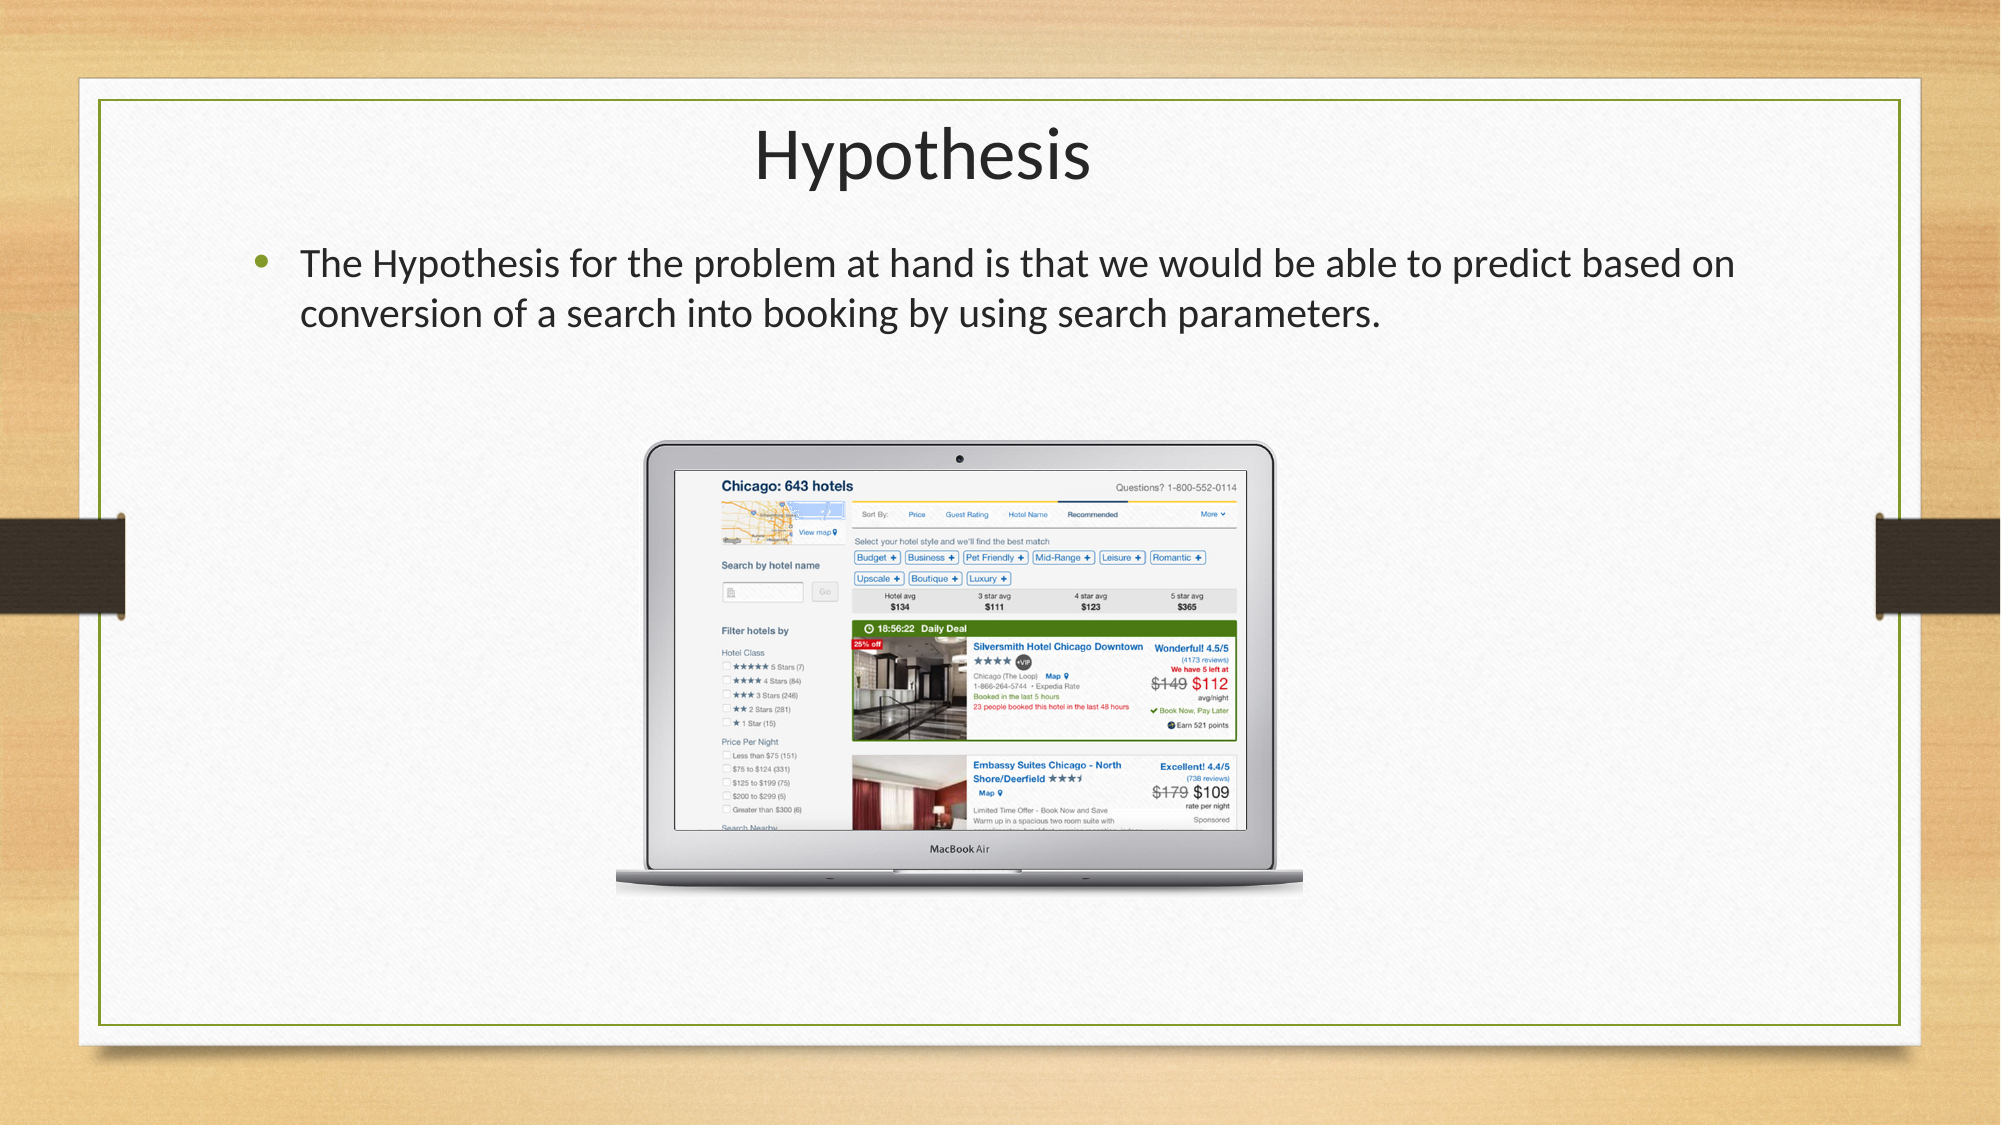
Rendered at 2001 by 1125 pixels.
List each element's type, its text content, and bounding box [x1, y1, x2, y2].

title Hypothesis [135, 63, 1711, 236]
picture [0, 0, 2001, 1125]
list The Hypothesis for the problem at hand is that we would be able to predict based on conversion of a search into booking by using search parameters. [238, 228, 1814, 795]
